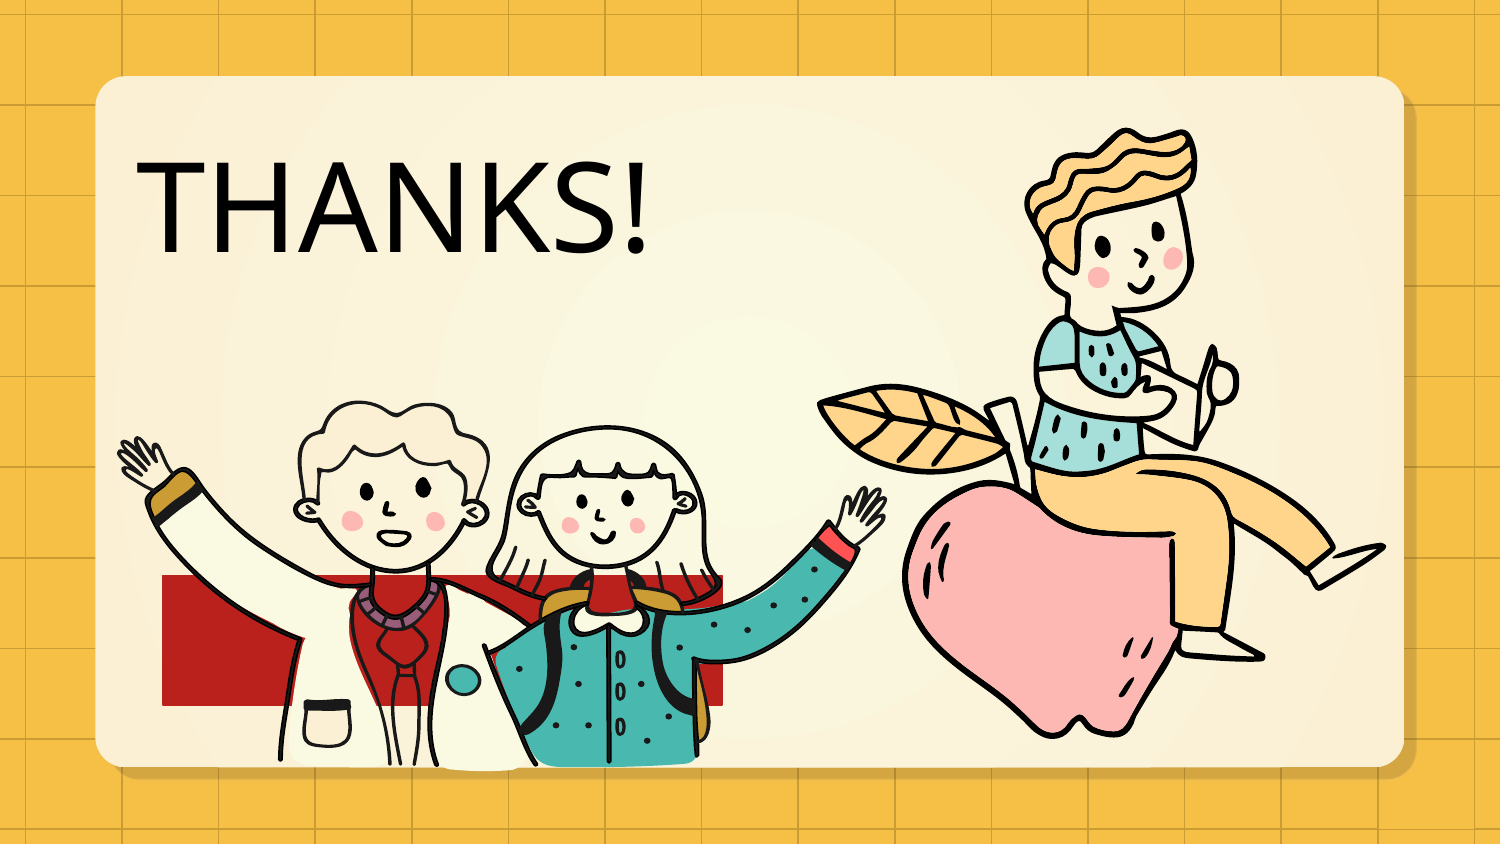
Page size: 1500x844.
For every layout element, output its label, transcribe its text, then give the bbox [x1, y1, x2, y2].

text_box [815, 127, 1387, 740]
text_box THANKS! [121, 72, 1032, 293]
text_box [113, 400, 891, 772]
